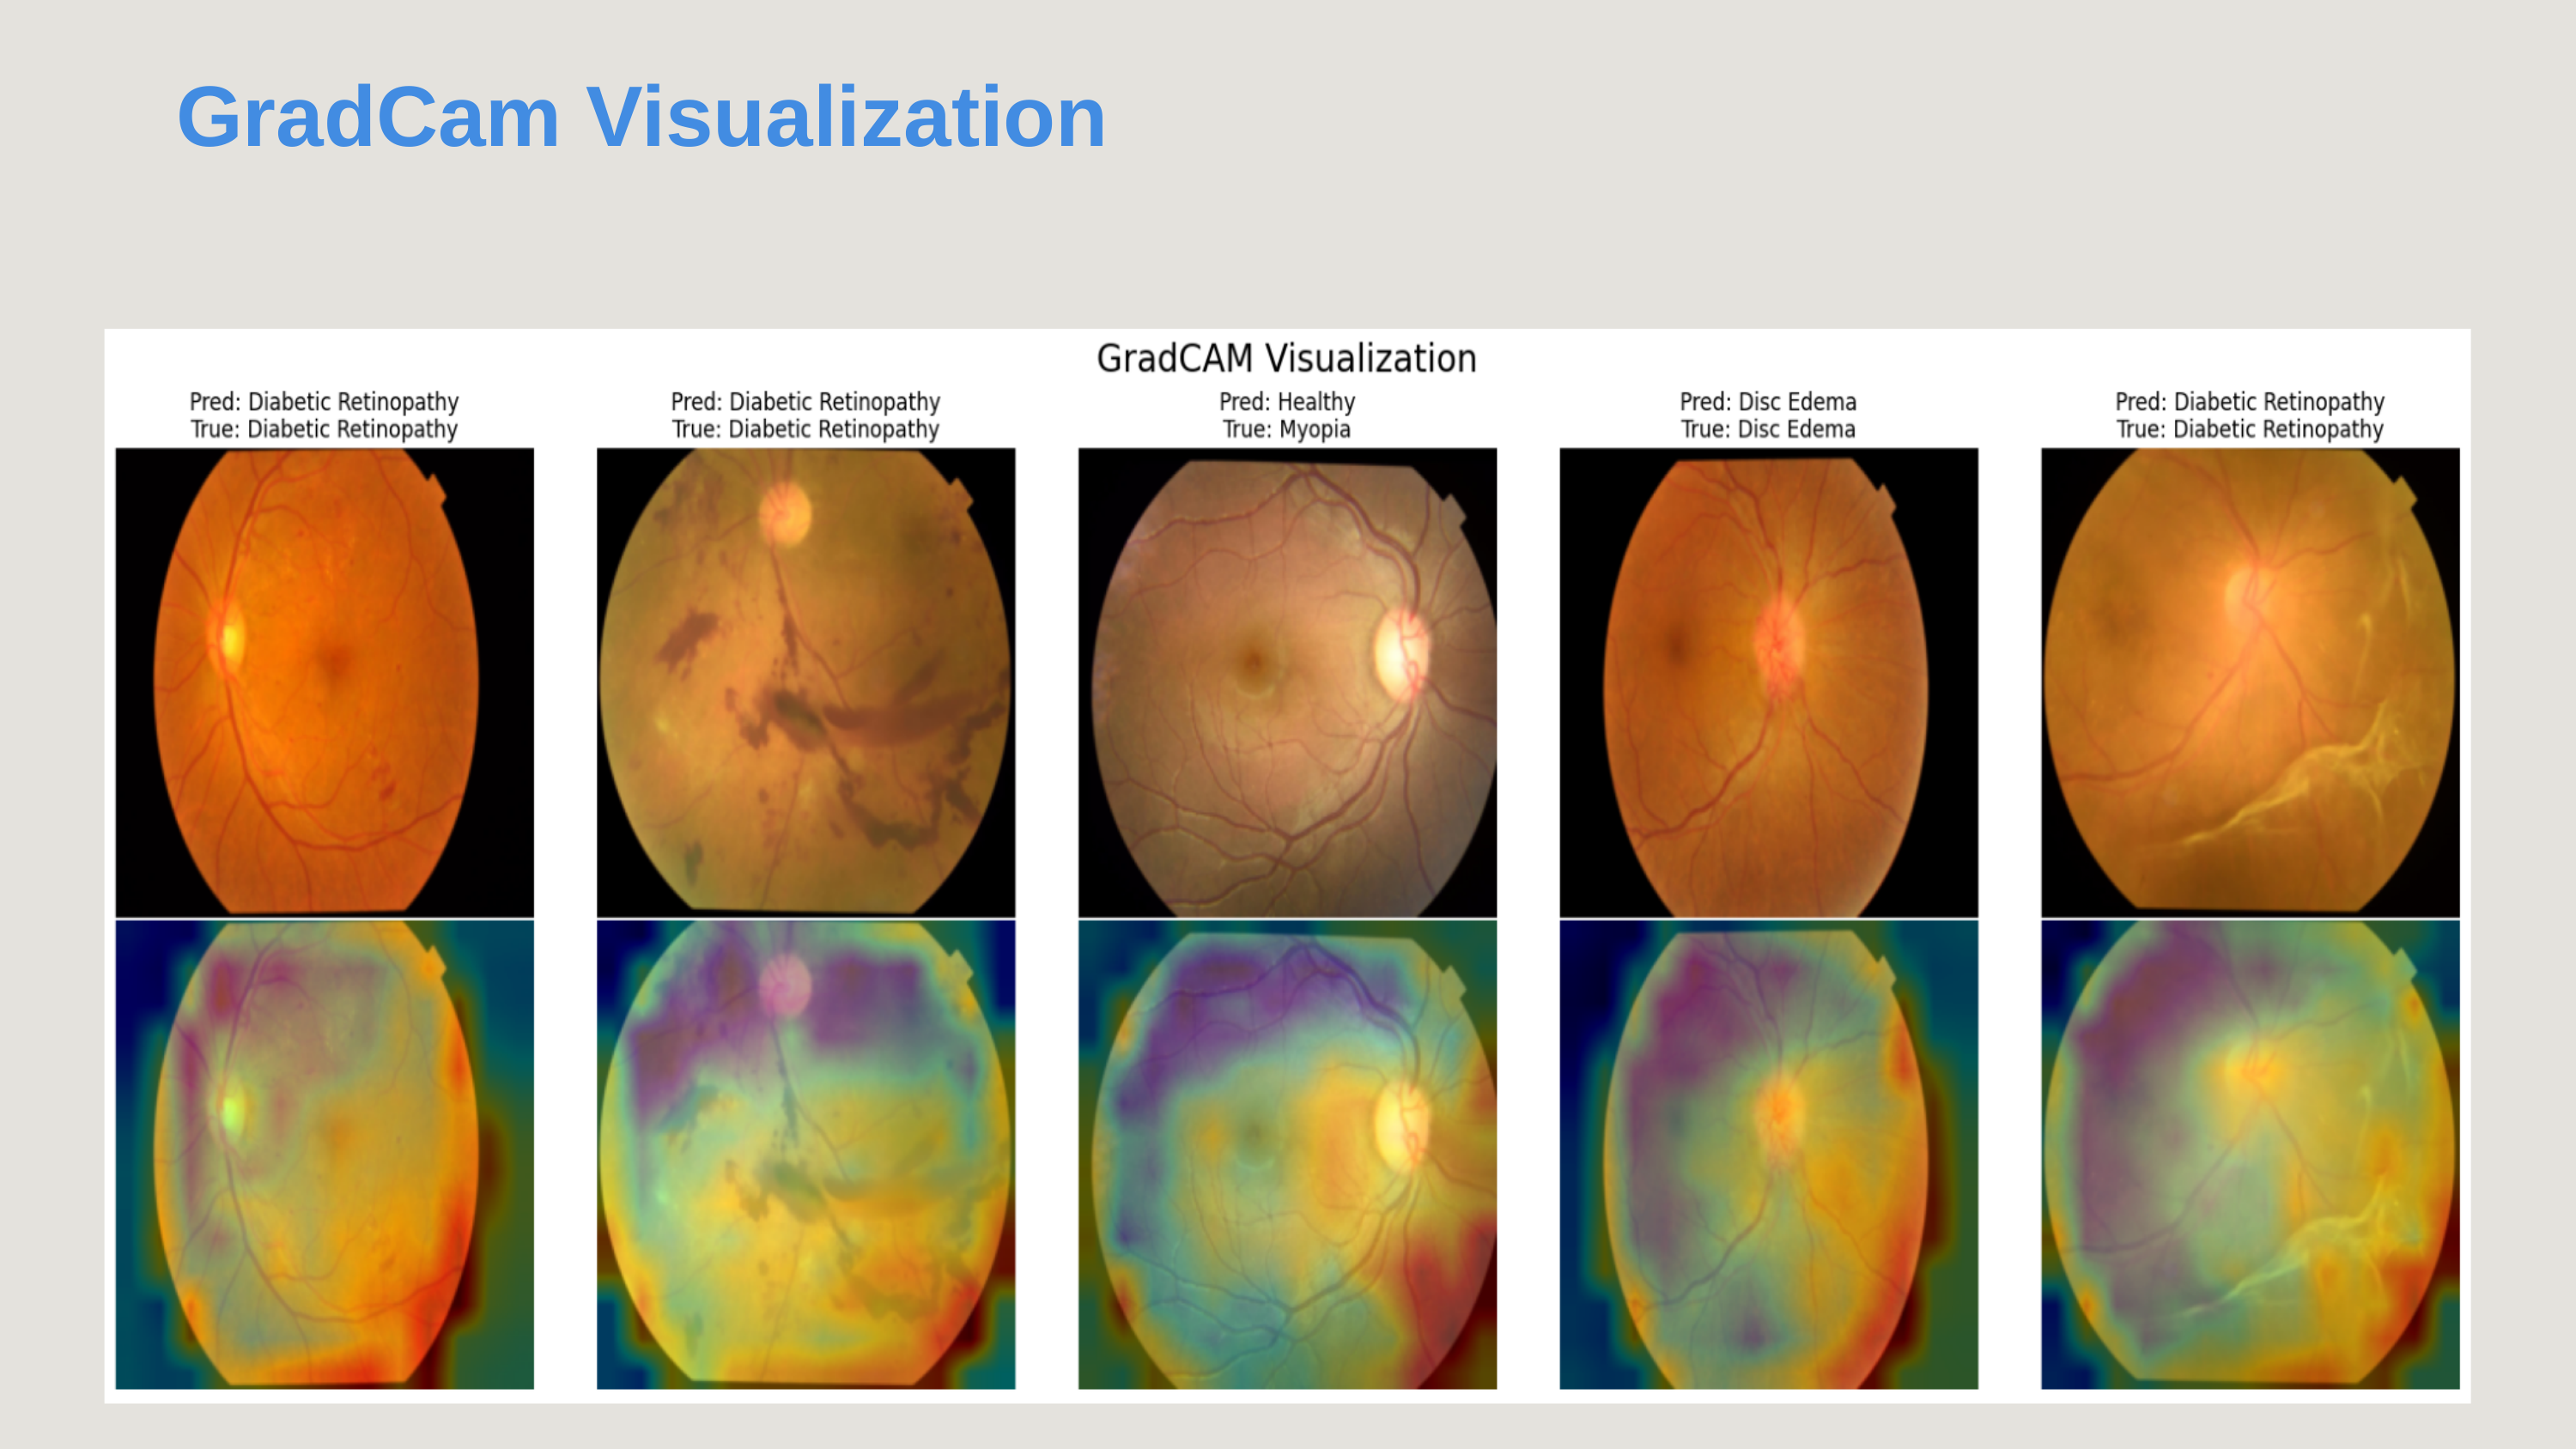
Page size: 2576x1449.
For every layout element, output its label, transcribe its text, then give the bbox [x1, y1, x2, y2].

text_box GradCam Visualization [163, 54, 1996, 201]
text_box [104, 329, 2471, 1404]
